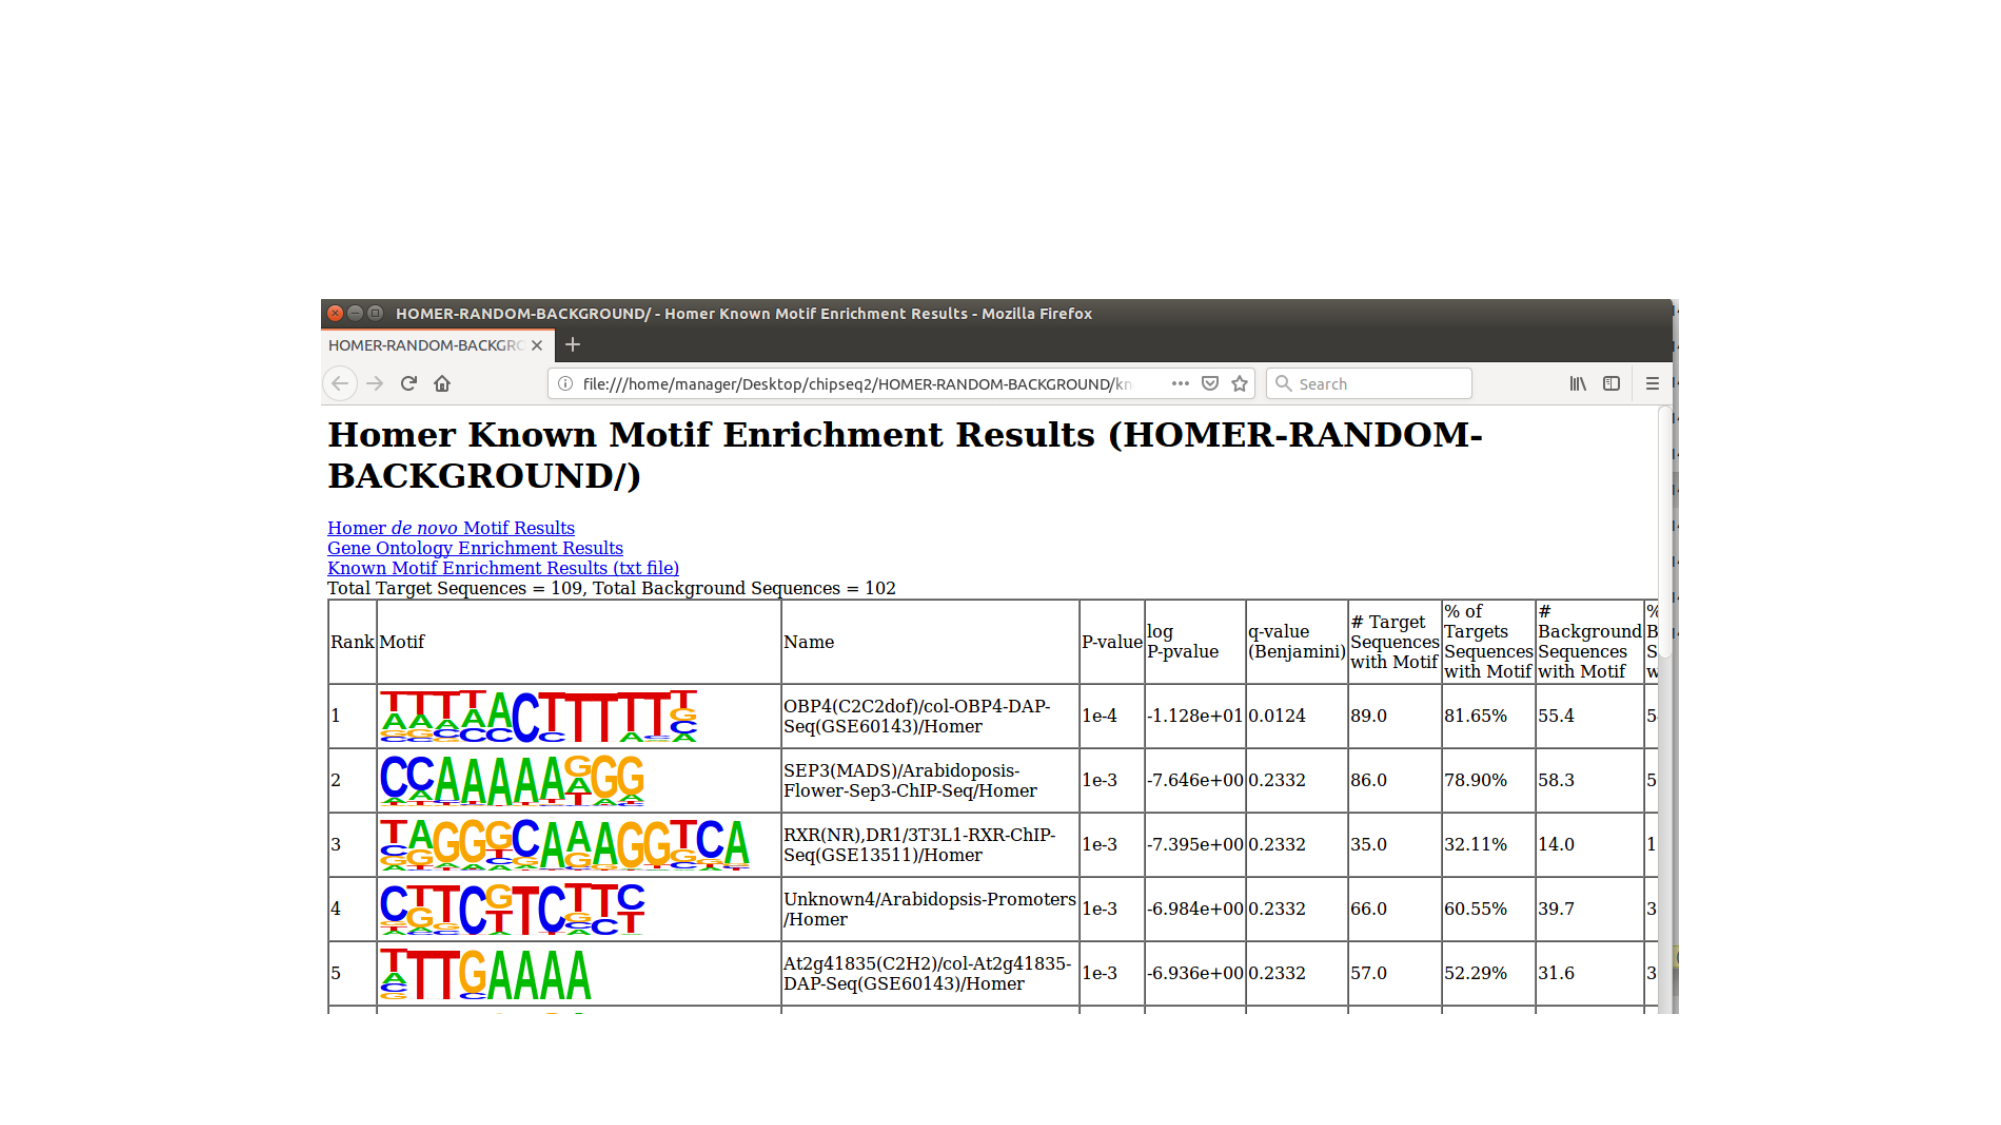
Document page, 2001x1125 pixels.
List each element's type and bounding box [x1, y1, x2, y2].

list [321, 299, 1679, 1014]
